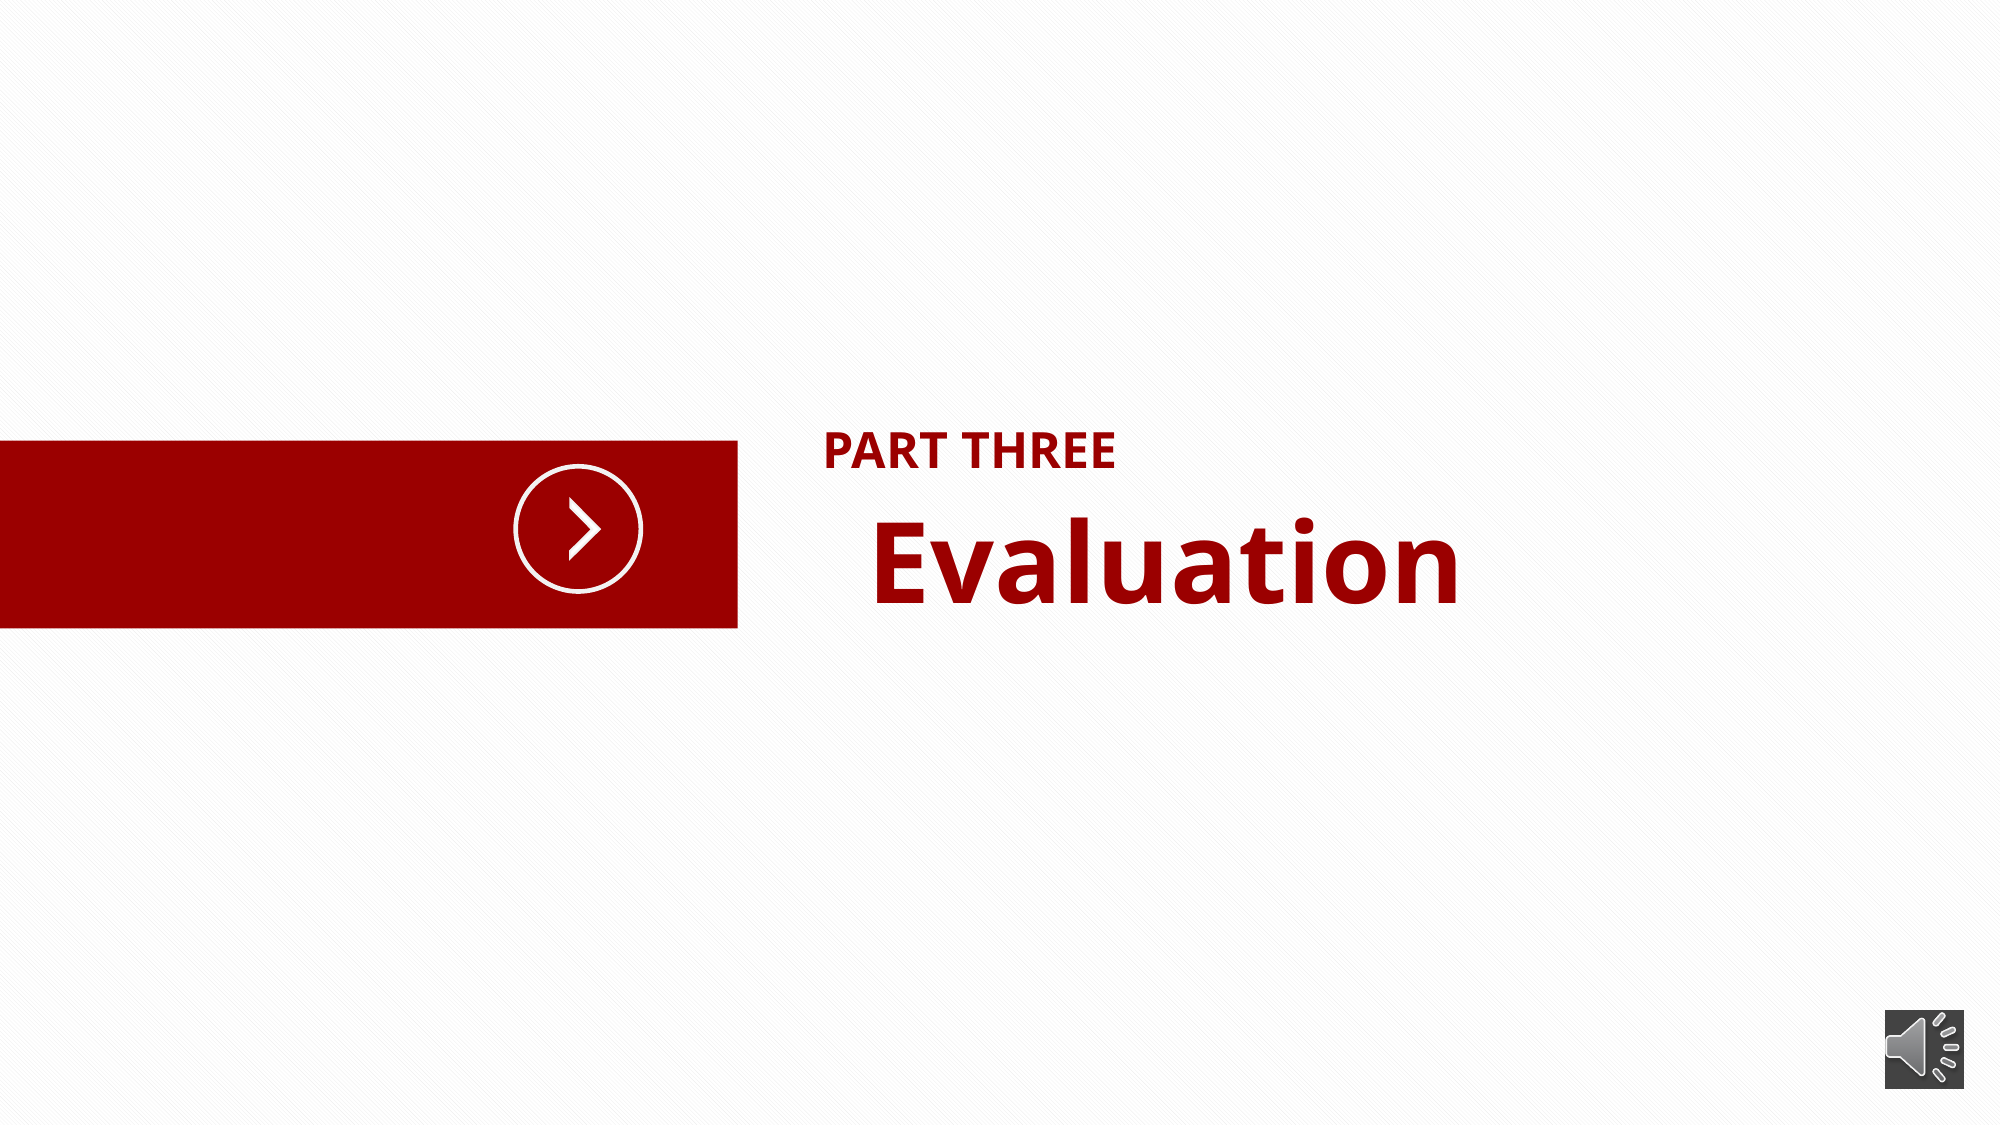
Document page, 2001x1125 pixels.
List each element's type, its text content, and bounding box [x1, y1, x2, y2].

text_box [514, 465, 642, 593]
text_box [569, 497, 602, 561]
title Evaluation [737, 474, 1595, 643]
text_box [0, 440, 739, 629]
picture [1884, 1009, 1965, 1090]
text_box PART THREE [774, 401, 1167, 496]
